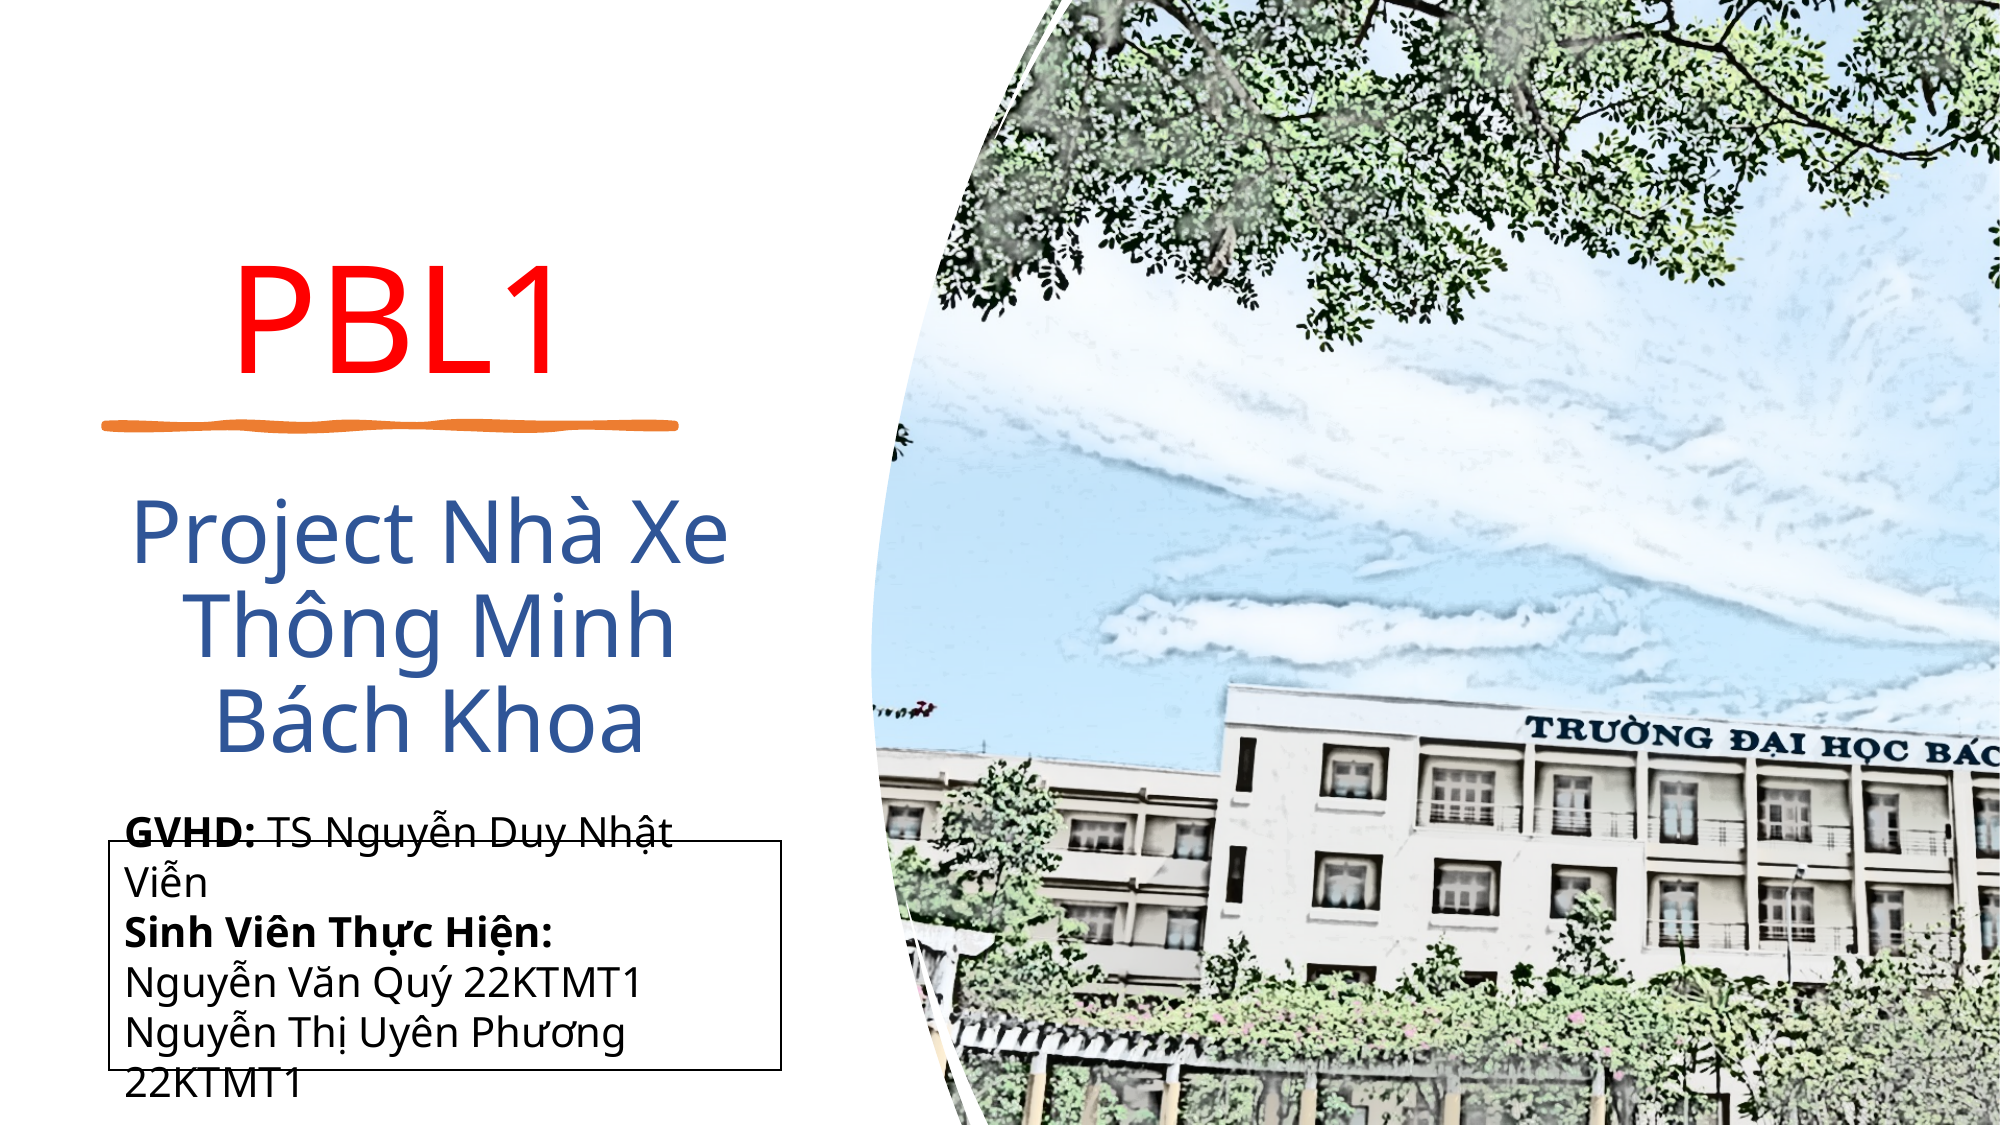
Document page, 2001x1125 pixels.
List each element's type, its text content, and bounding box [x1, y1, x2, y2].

text_box [0, 0, 871, 1125]
text_box GVHD: TS Nguyễn Duy Nhật Viễn Sinh Viên Thực Hiện: Nguyễn Văn Quý 22KTMT1 Nguyễn Thị Uyên Phương 22KTMT1 [108, 840, 782, 1071]
list PBL1 [55, 235, 752, 487]
text_box Project Nhà Xe Thông Minh Bách Khoa [101, 457, 759, 779]
picture [871, 0, 2000, 1125]
